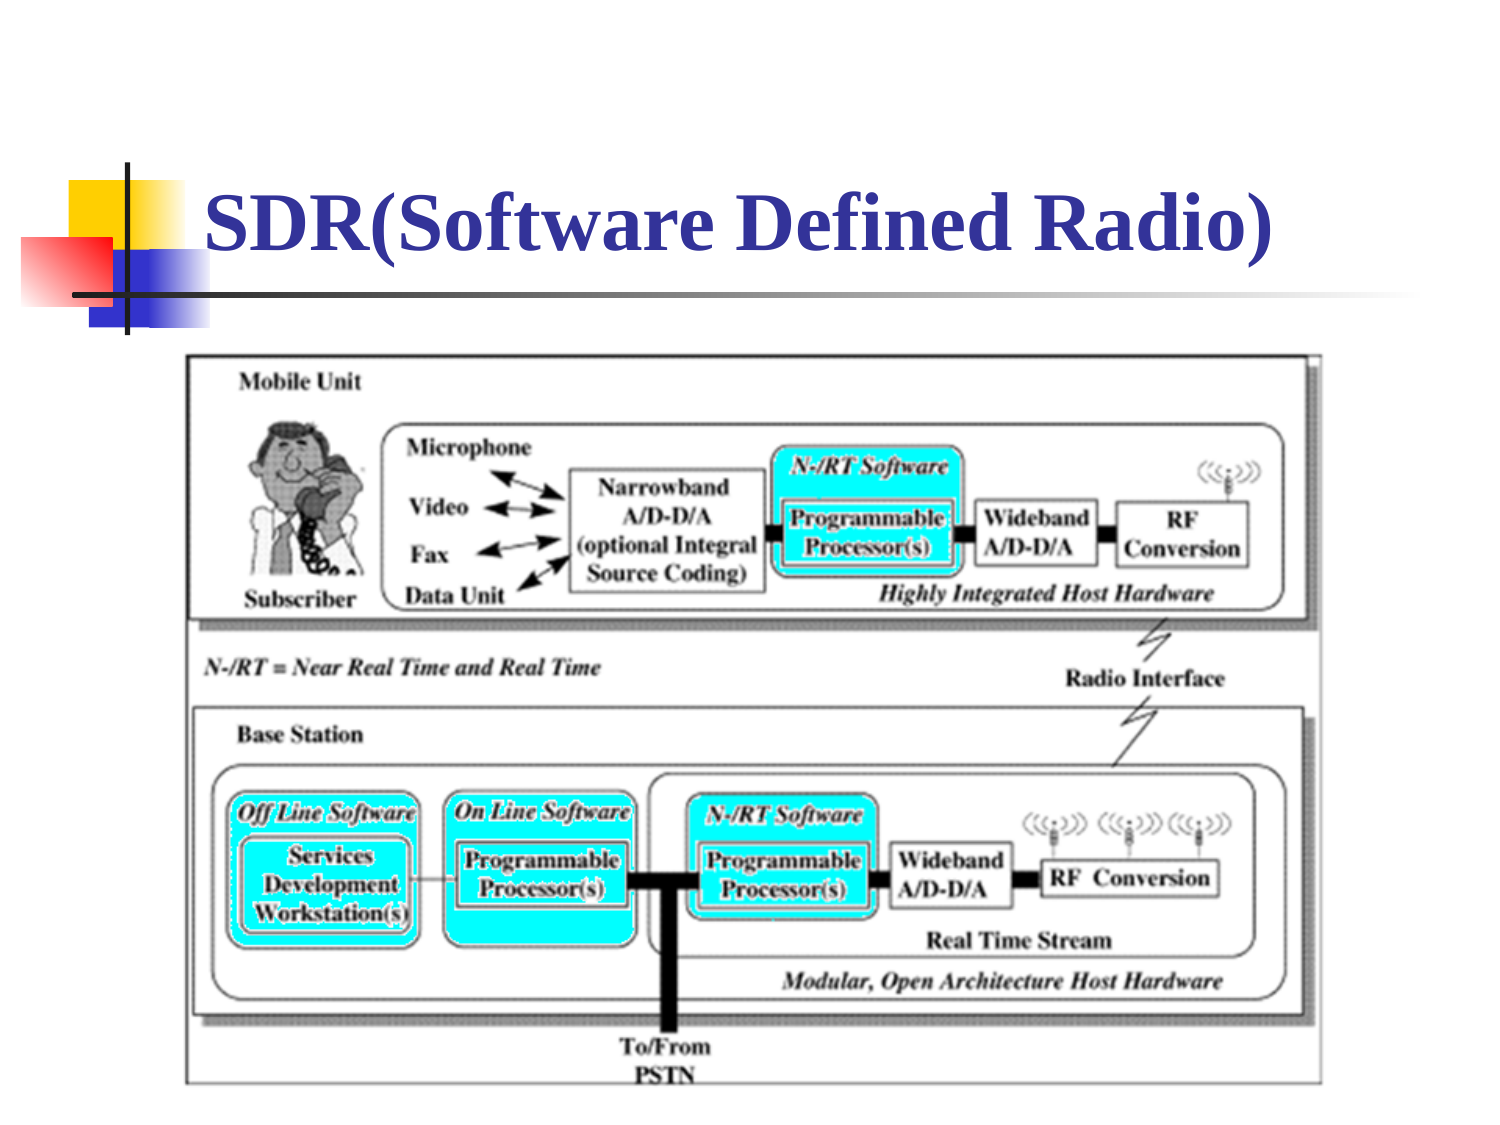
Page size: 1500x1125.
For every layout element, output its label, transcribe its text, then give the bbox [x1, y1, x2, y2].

title SDR(Software Defined Radio) [188, 34, 1468, 276]
picture [137, 334, 1363, 1125]
